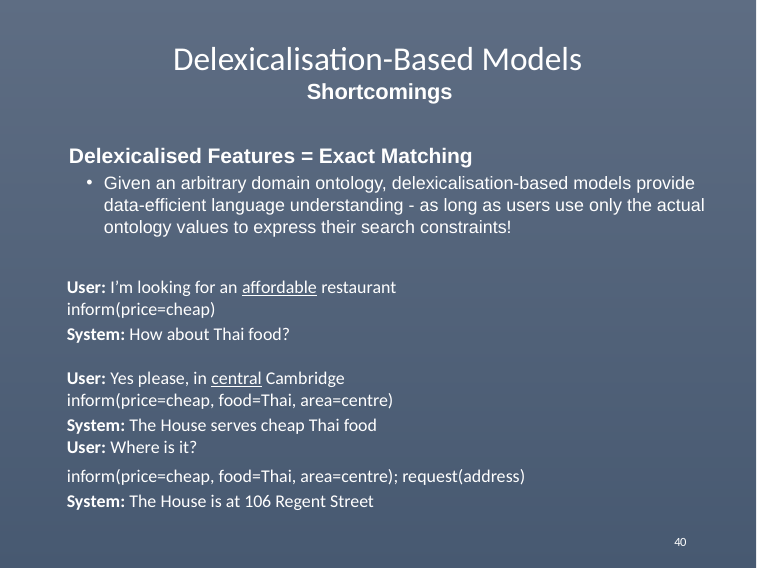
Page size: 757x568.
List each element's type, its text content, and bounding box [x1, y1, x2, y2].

title Delexicalisation-Based Models [51, 9, 705, 96]
slide_number 40 [534, 526, 705, 557]
text_box Shortcomings [292, 70, 468, 112]
list Delexicalised Features = Exact Matching Given an arbitrary domain ontology, delexicalisation-based models provide data-efficient language understanding - as long as users use only the actual ontology values to express their search constraints! User: I’m looking for an affordable restaurant inform(price=cheap) System: How about Thai food? User: Yes please, in central Cambridge inform(price=cheap, food=Thai, area=centre) System: The House serves cheap Thai food User: Where is it? inform(price=cheap, food=Thai, area=centre); request(address) System: The House is at 106 Regent Street [51, 96, 741, 522]
